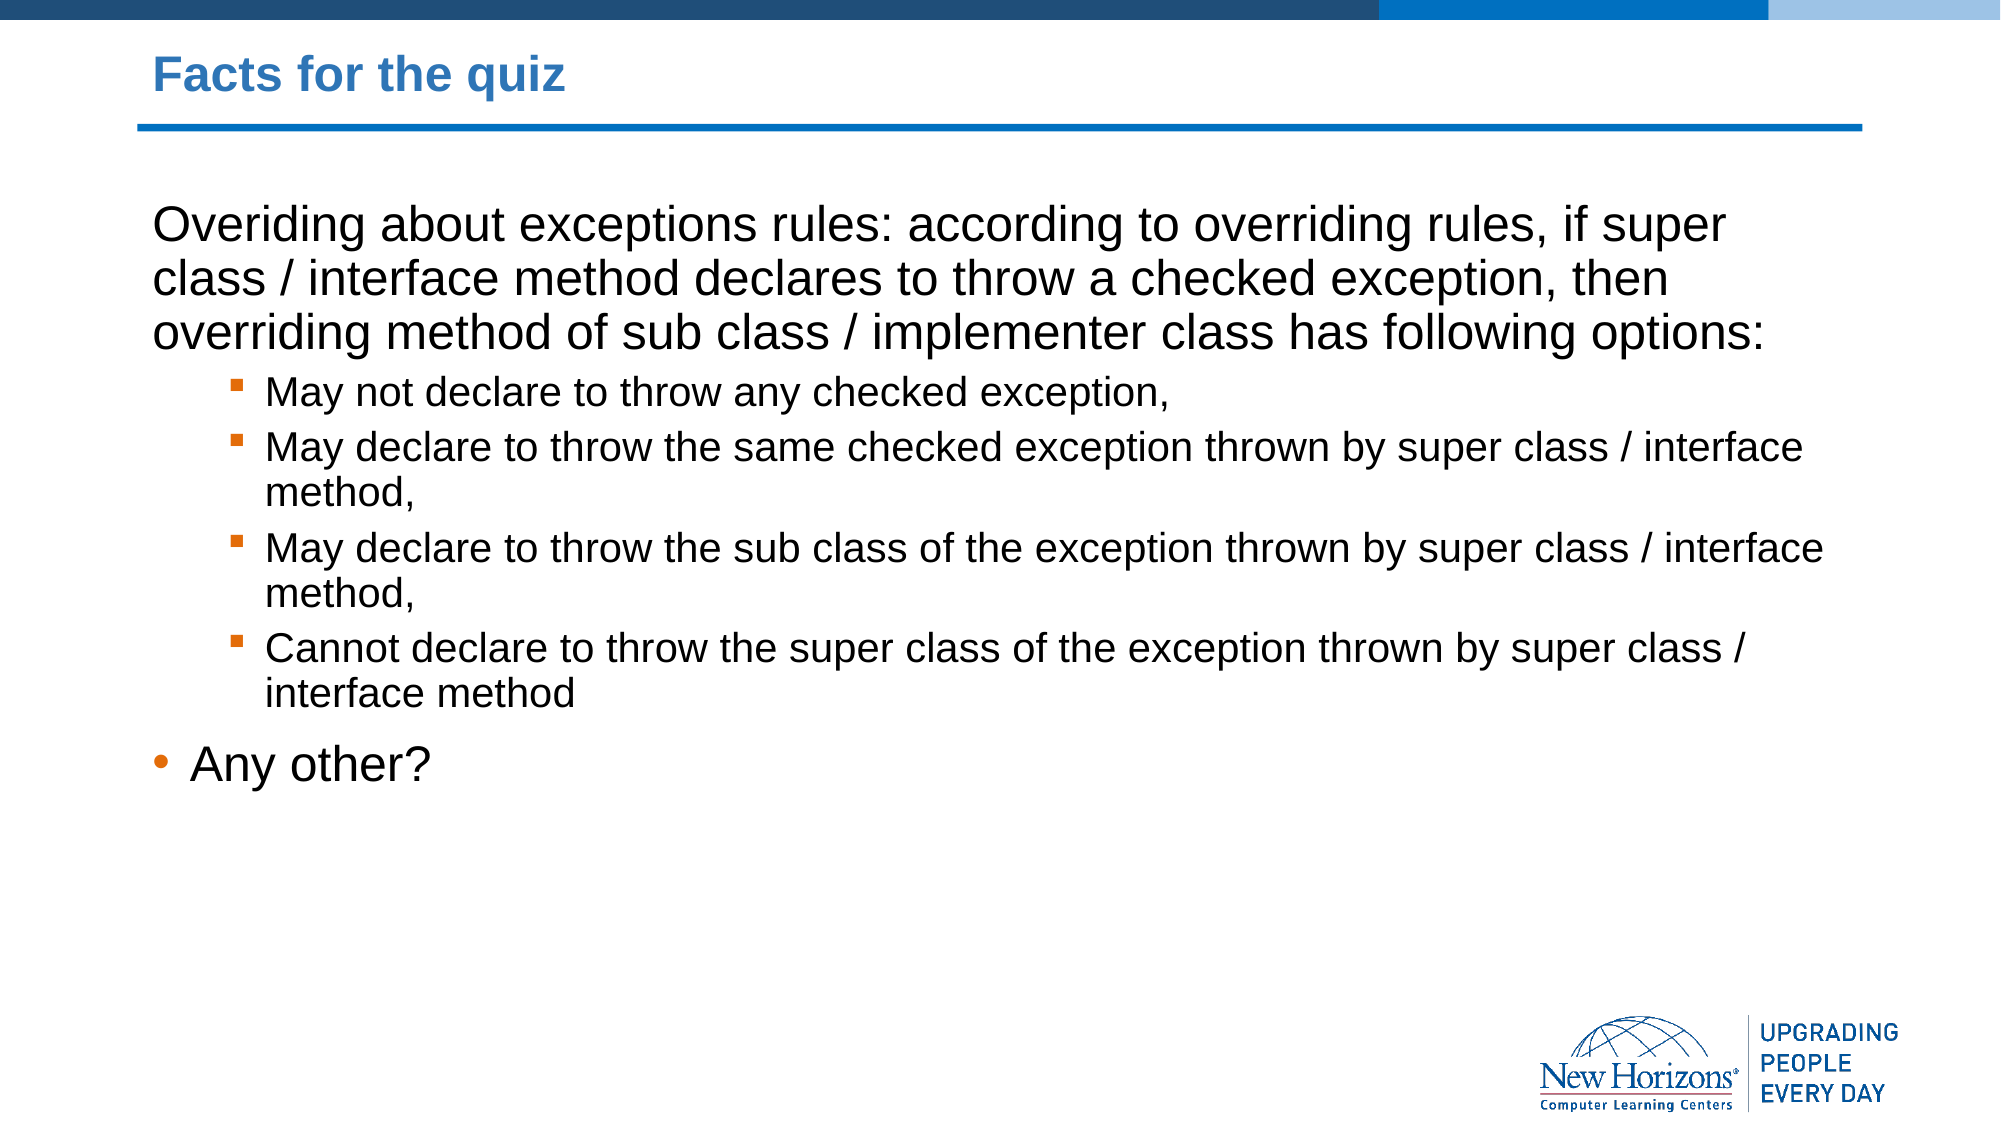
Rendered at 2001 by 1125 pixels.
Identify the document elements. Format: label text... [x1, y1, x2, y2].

picture [1537, 1010, 1904, 1114]
title Facts for the quiz [137, 36, 1863, 115]
list Overiding about exceptions rules: according to overriding rules, if super class / interface method declares to throw a checked exception, then overriding method of sub class / implementer class has following options: May not declare to throw any checked exception, May declare to throw the same checked exception thrown by super class / interface method, May declare to throw the sub class of the exception thrown by super class / interface method, Cannot declare to throw the super class of the exception thrown by super class / interface method Any other? [137, 190, 1863, 1013]
